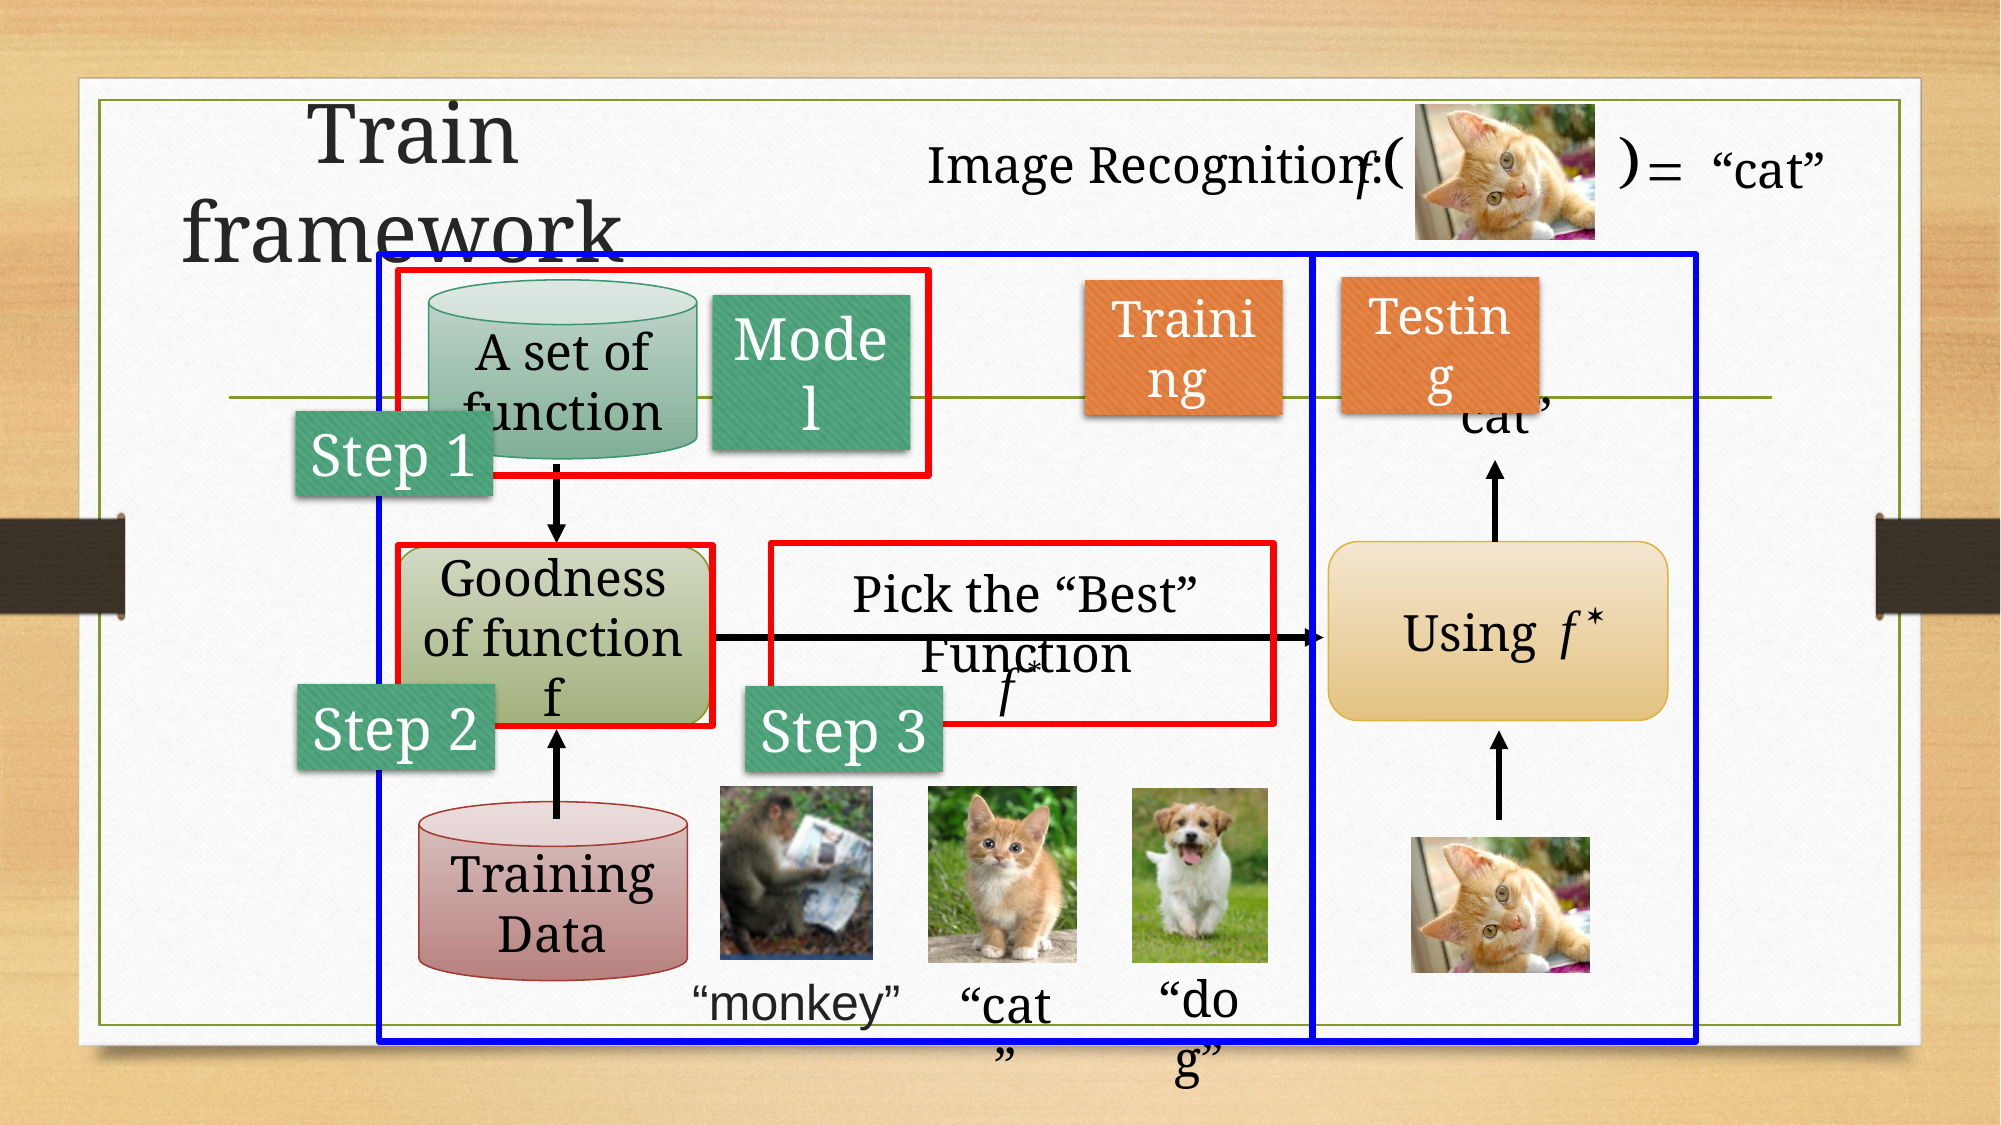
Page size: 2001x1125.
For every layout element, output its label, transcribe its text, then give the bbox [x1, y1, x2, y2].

text_box [378, 638, 1311, 1043]
text_box “dog” [1134, 1043, 1265, 1095]
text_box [1541, 590, 1614, 672]
text_box Step 2 [297, 684, 496, 770]
text_box [397, 544, 714, 727]
text_box Training [1085, 280, 1283, 415]
text_box Step 3 [745, 686, 944, 772]
text_box [770, 542, 1275, 637]
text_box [1338, 103, 1887, 241]
picture [0, 0, 2001, 1125]
text_box Step 1 [295, 411, 494, 496]
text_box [980, 647, 1053, 728]
text_box [1311, 253, 1697, 1043]
text_box “cat” [940, 1043, 1071, 1101]
text_box Testing [1341, 277, 1540, 413]
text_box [712, 382, 895, 460]
text_box [397, 269, 930, 477]
title Train framework [81, 73, 746, 288]
text_box [378, 253, 1311, 637]
text_box [378, 477, 556, 683]
text_box [770, 638, 1275, 725]
text_box Image Recognition: [912, 125, 1338, 201]
